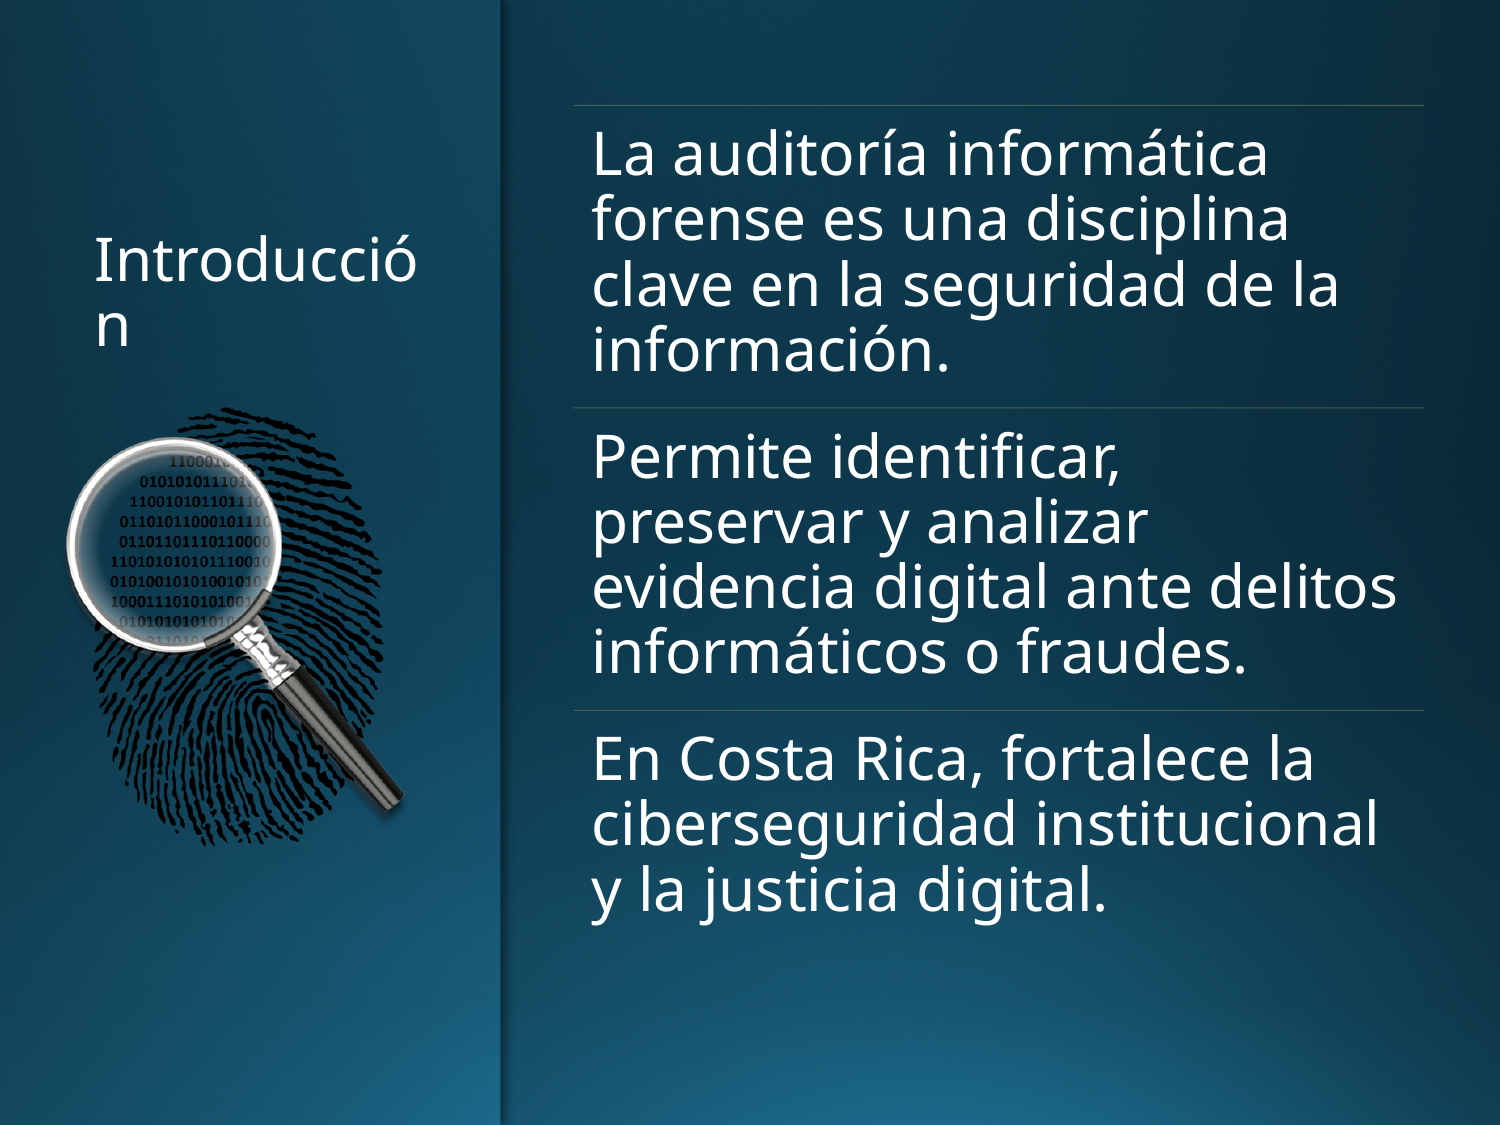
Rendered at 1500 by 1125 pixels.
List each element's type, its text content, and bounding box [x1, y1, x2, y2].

text_box [513, 0, 1500, 1125]
text_box [0, 0, 501, 1125]
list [573, 104, 1425, 1014]
title Introducción [79, 221, 441, 952]
picture [48, 395, 425, 860]
